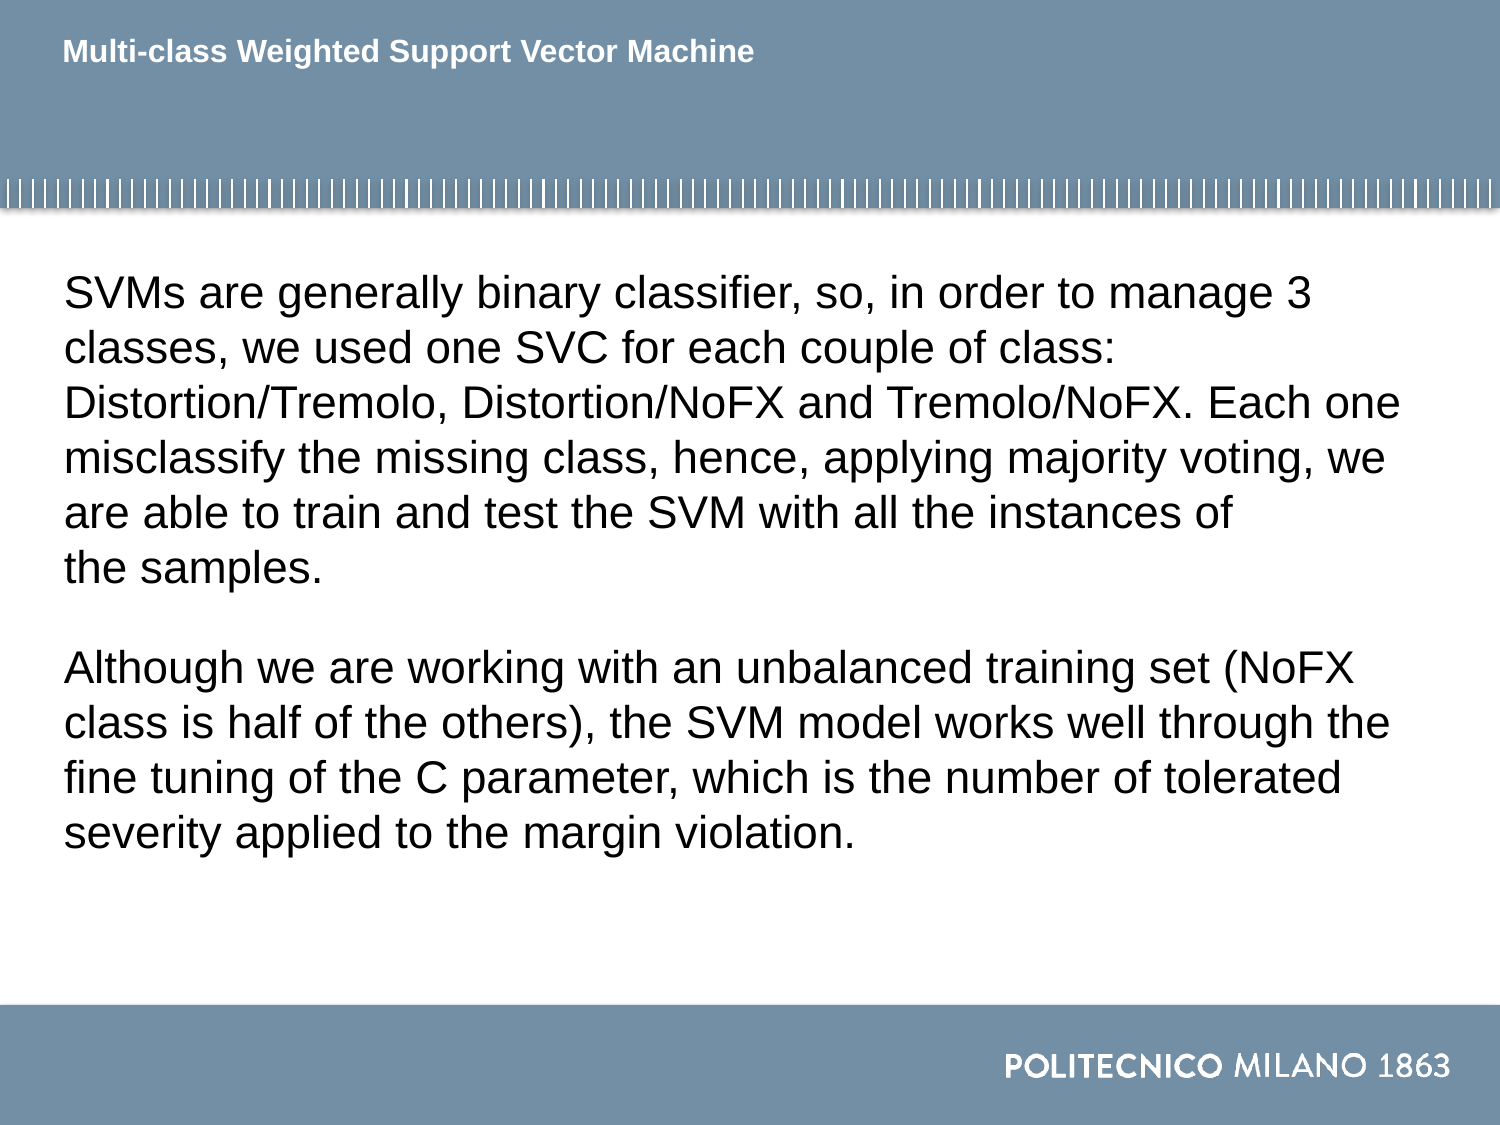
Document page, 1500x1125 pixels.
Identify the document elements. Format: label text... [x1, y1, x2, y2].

title Multi-class Weighted Support Vector Machine [47, 22, 1455, 116]
picture [999, 1041, 1456, 1089]
list SVMs are generally binary classifier, so, in order to manage 3 classes, we used one SVC for each couple of class: Distortion/Tremolo, Distortion/NoFX and Tremolo/NoFX. Each one misclassify the missing class, hence, applying majority voting, we are able to train and test the SVM with all the instances of the samples. Although we are working with an unbalanced training set (NoFX class is half of the others), the SVM model works well through the fine tuning of the C parameter, which is the number of tolerated severity applied to the margin violation. [48, 255, 1457, 995]
